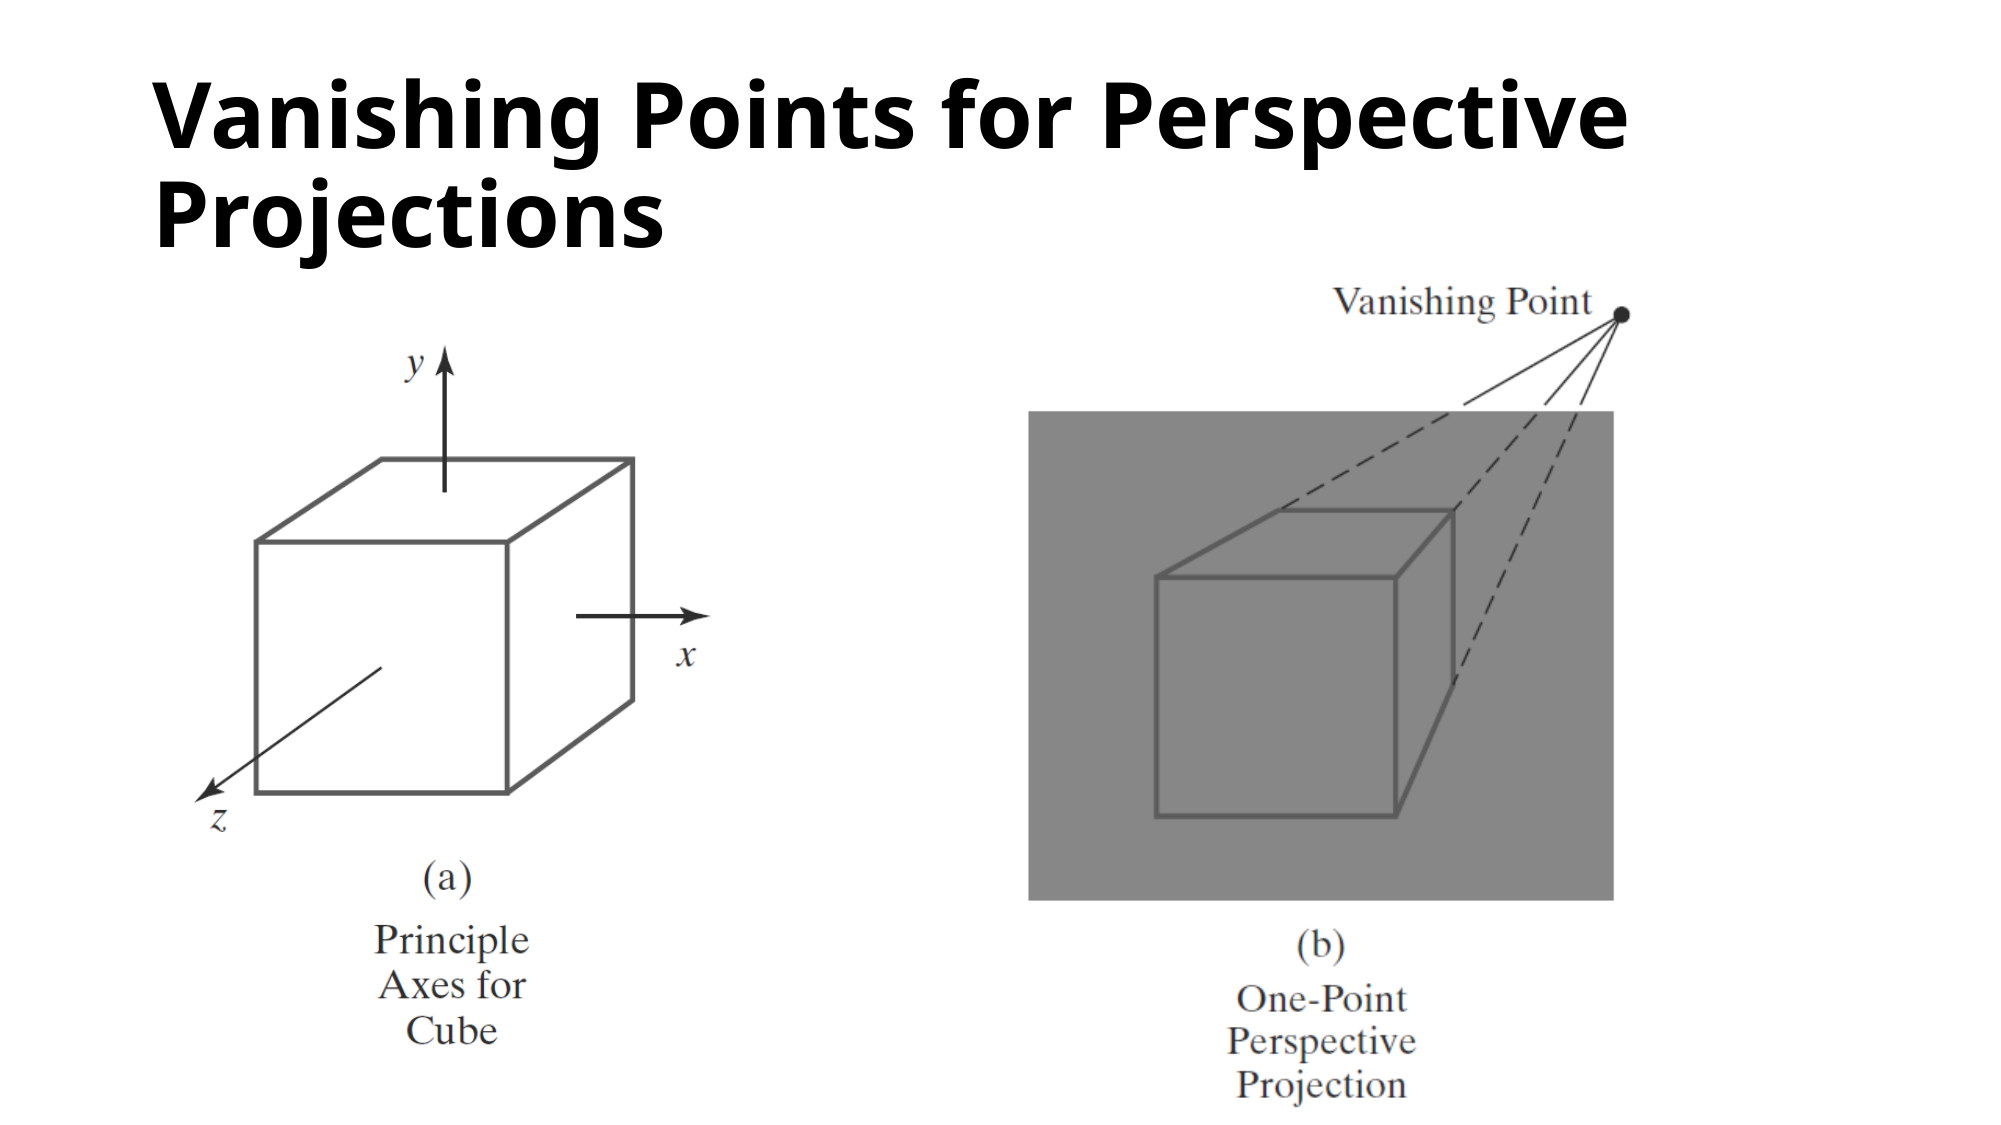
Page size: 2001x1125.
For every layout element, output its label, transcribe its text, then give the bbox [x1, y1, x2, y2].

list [137, 337, 725, 1052]
picture [999, 277, 1636, 1112]
title Vanishing Points for Perspective Projections [137, 59, 1863, 278]
